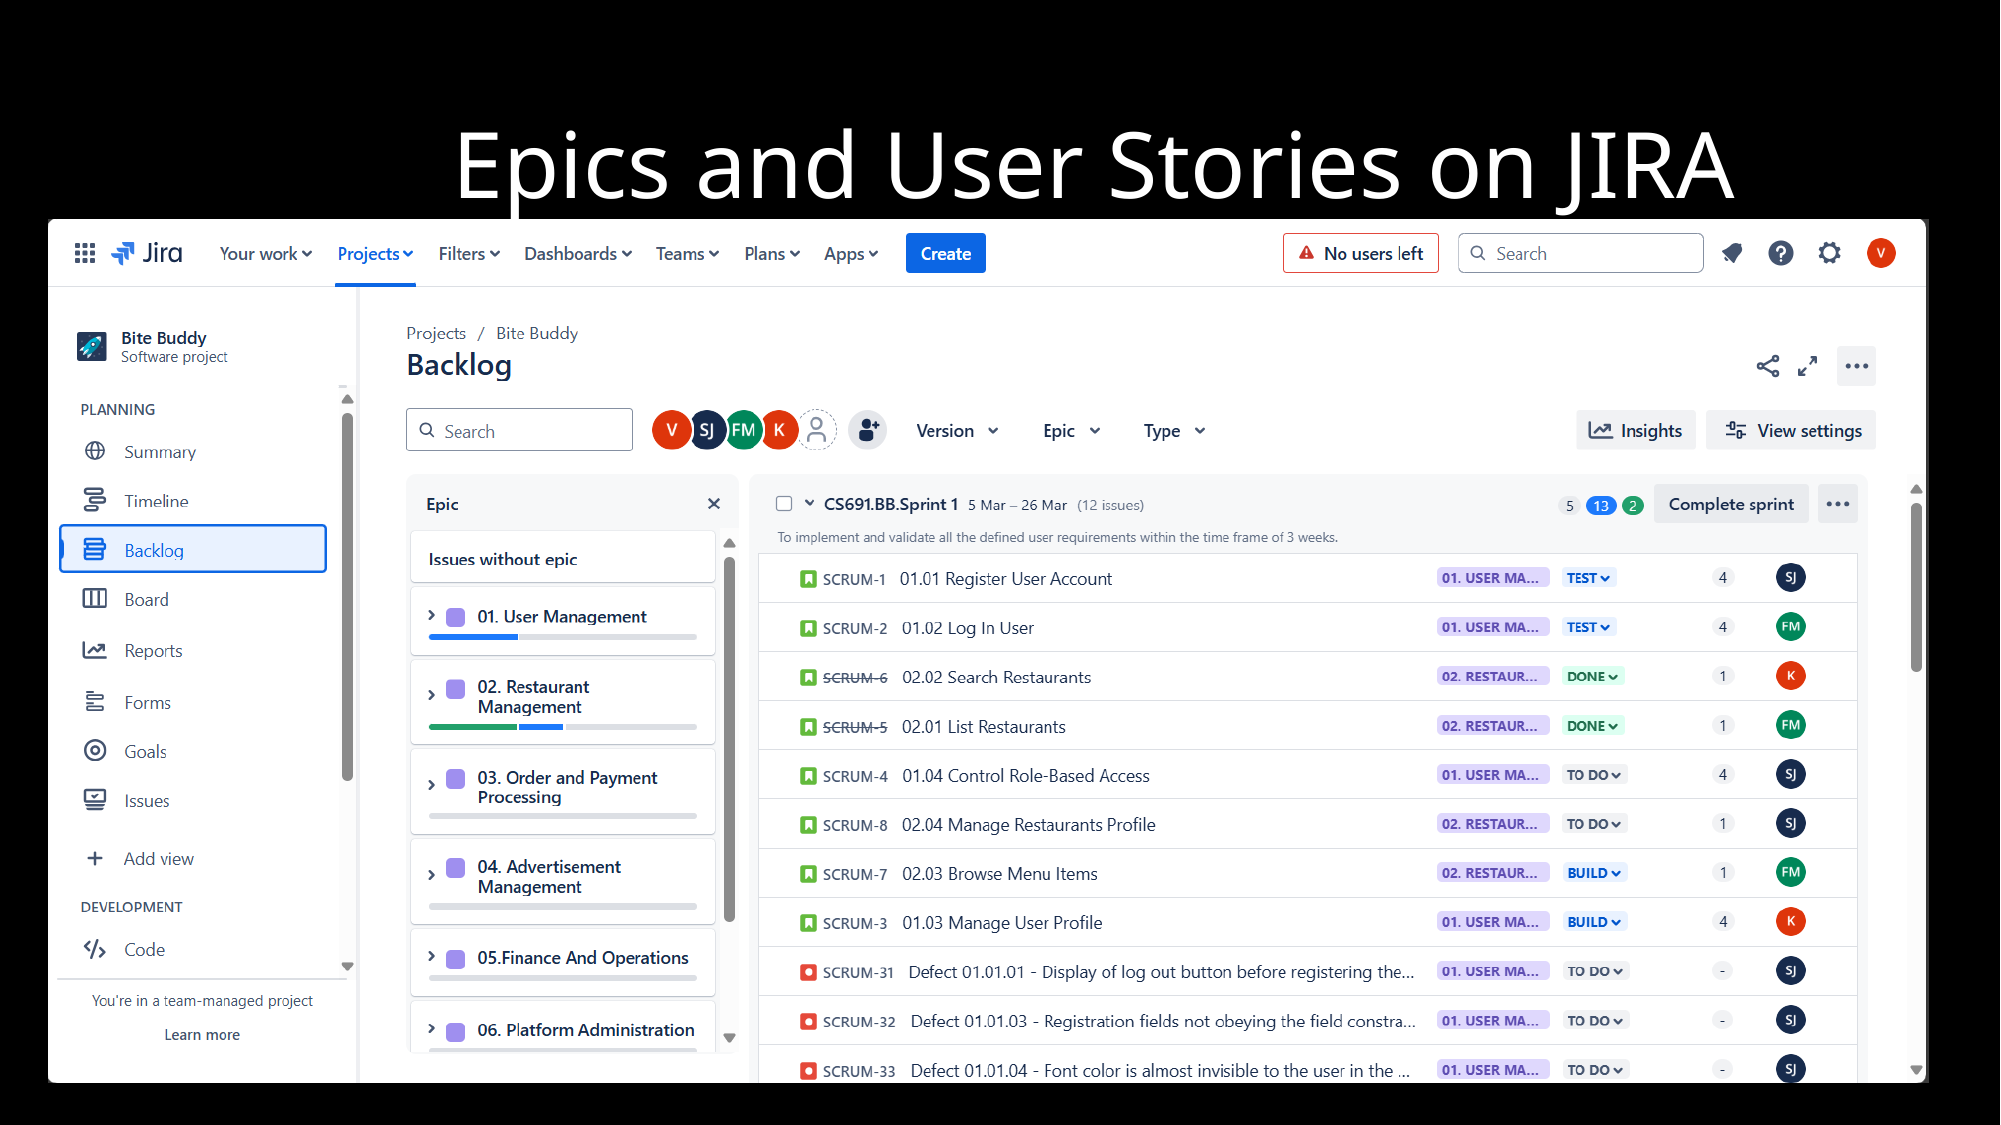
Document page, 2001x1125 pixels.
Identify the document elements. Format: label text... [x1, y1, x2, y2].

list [48, 218, 1929, 1084]
title Epics and User Stories on JIRA [137, 59, 1863, 218]
